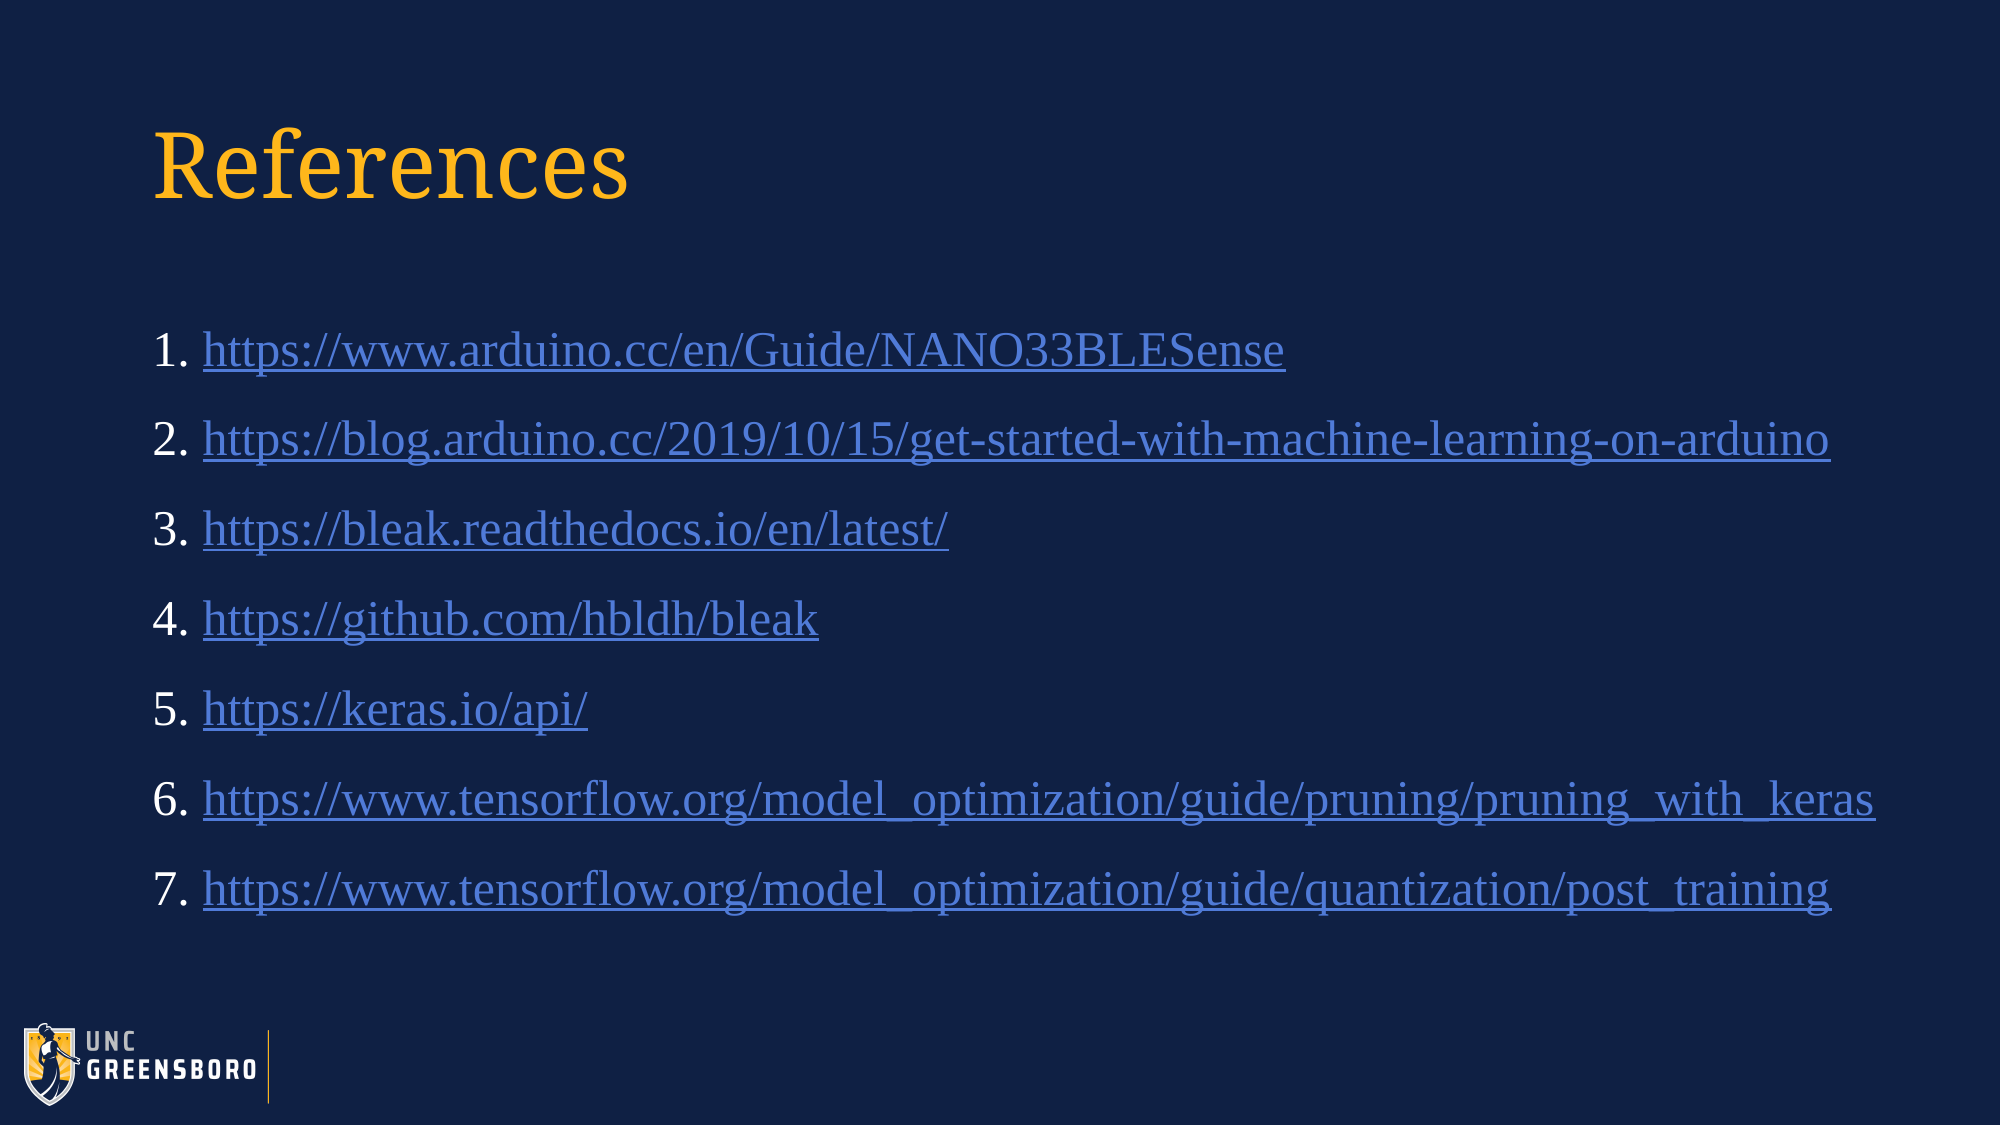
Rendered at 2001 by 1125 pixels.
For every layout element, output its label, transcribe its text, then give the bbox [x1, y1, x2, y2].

list 1. https://www.arduino.cc/en/Guide/NANO33BLESense 2. https://blog.arduino.cc/2019/10/15/get-started-with-machine-learning-on-arduino 3. https://bleak.readthedocs.io/en/latest/ 4. https://github.com/hbldh/bleak 5. https://keras.io/api/ 6. https://www.tensorflow.org/model_optimization/guide/pruning/pruning_with_keras 7. https://www.tensorflow.org/model_optimization/guide/quantization/post_training [137, 299, 1953, 1014]
picture [24, 1023, 269, 1106]
title References [137, 59, 1863, 278]
